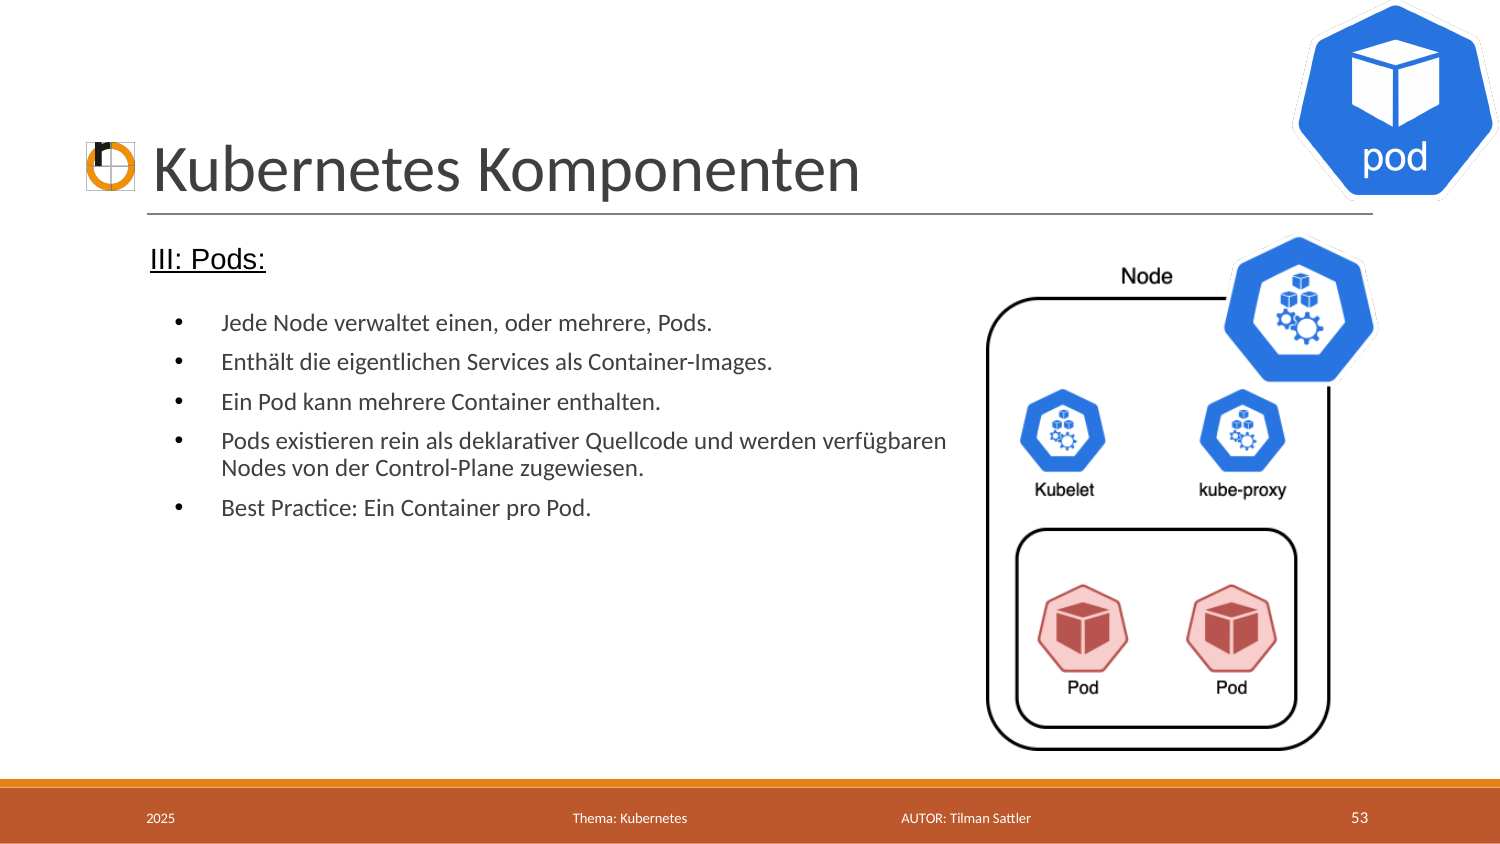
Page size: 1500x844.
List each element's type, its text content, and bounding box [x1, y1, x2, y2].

picture [83, 141, 136, 191]
title Kubernetes Komponenten [141, 32, 1380, 211]
slide_number 2025 [135, 794, 440, 840]
picture [1290, 0, 1500, 201]
list Jede Node verwaltet einen, oder mehrere, Pods. Enthält die eigentlichen Services als Container-Images. Ein Pod kann mehrere Container enthalten. Pods existieren rein als deklarativer Quellcode und werden verfügbaren Nodes von der Control-Plane zugewiesen. Best Practice: Ein Container pro Pod. [135, 304, 981, 723]
picture [986, 232, 1380, 751]
footer Thema: Kubernetes AUTOR: Tilman Sattler [453, 794, 1152, 840]
text_box III: Pods: [135, 233, 633, 283]
slide_number 53 [1218, 794, 1380, 840]
